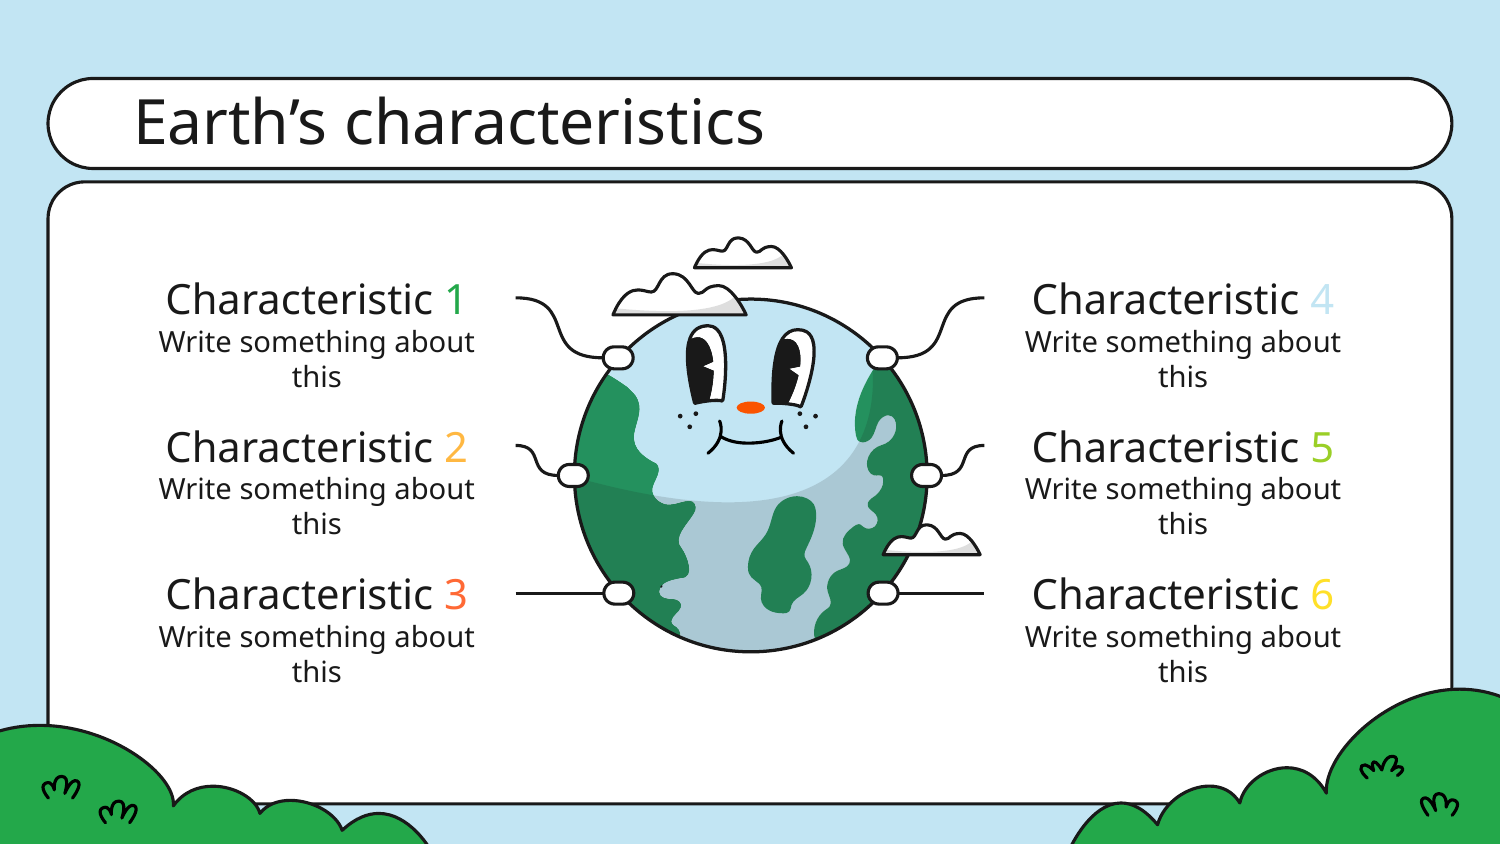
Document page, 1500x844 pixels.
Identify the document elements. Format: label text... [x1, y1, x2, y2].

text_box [897, 297, 985, 359]
subtitle Write something about this [118, 327, 516, 388]
subtitle Write something about this [984, 327, 1382, 388]
text_box [560, 464, 568, 487]
title Characteristic 4 [984, 267, 1382, 327]
title Characteristic 6 [984, 563, 1382, 623]
title Characteristic 5 [984, 415, 1382, 475]
title Characteristic 3 [118, 563, 516, 623]
subtitle Write something about this [118, 475, 516, 536]
subtitle Write something about this [984, 623, 1382, 684]
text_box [612, 273, 747, 316]
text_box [515, 445, 559, 476]
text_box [573, 297, 929, 653]
subtitle Write something about this [984, 475, 1382, 536]
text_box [515, 297, 604, 359]
title Earth’s characteristics [118, 66, 1382, 172]
title Characteristic 1 [118, 267, 516, 327]
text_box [941, 445, 985, 476]
title Characteristic 2 [118, 415, 516, 475]
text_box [694, 237, 792, 269]
text_box [932, 464, 939, 487]
subtitle Write something about this [118, 623, 516, 684]
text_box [882, 524, 981, 555]
